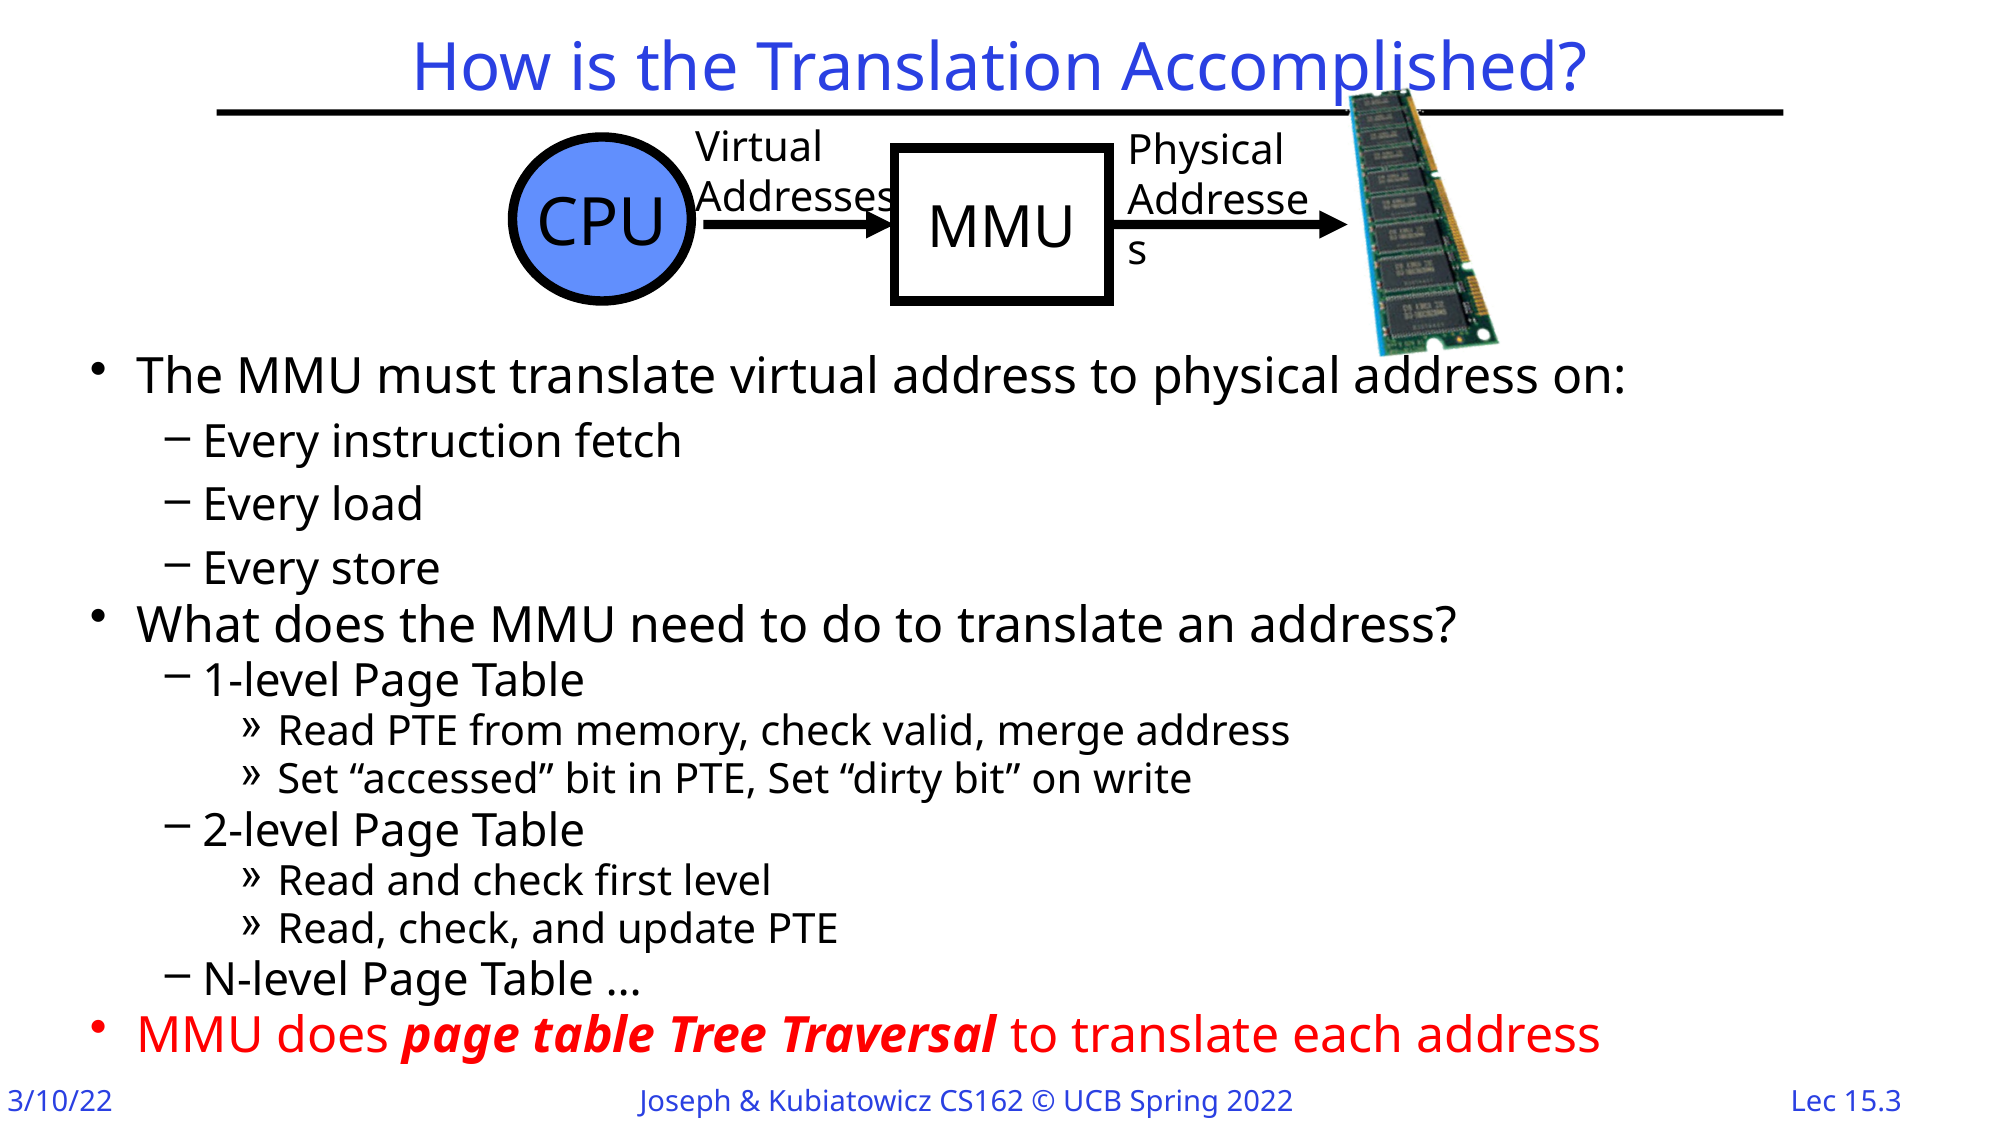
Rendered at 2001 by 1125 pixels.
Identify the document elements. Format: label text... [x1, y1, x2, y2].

picture [1241, 87, 1600, 375]
list The MMU must translate virtual address to physical address on: Every instruction fetch Every load Every store What does the MMU need to do to translate an address? 1-level Page Table Read PTE from memory, check valid, merge address Set “accessed” bit in PTE, Set “dirty bit” on write 2-level Page Table Read and check first level Read, check, and update PTE N-level Page Table … MMU does page table Tree Traversal to translate each address [75, 343, 1913, 1110]
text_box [512, 112, 1348, 302]
title How is the Translation Accomplished? [216, 24, 1784, 113]
